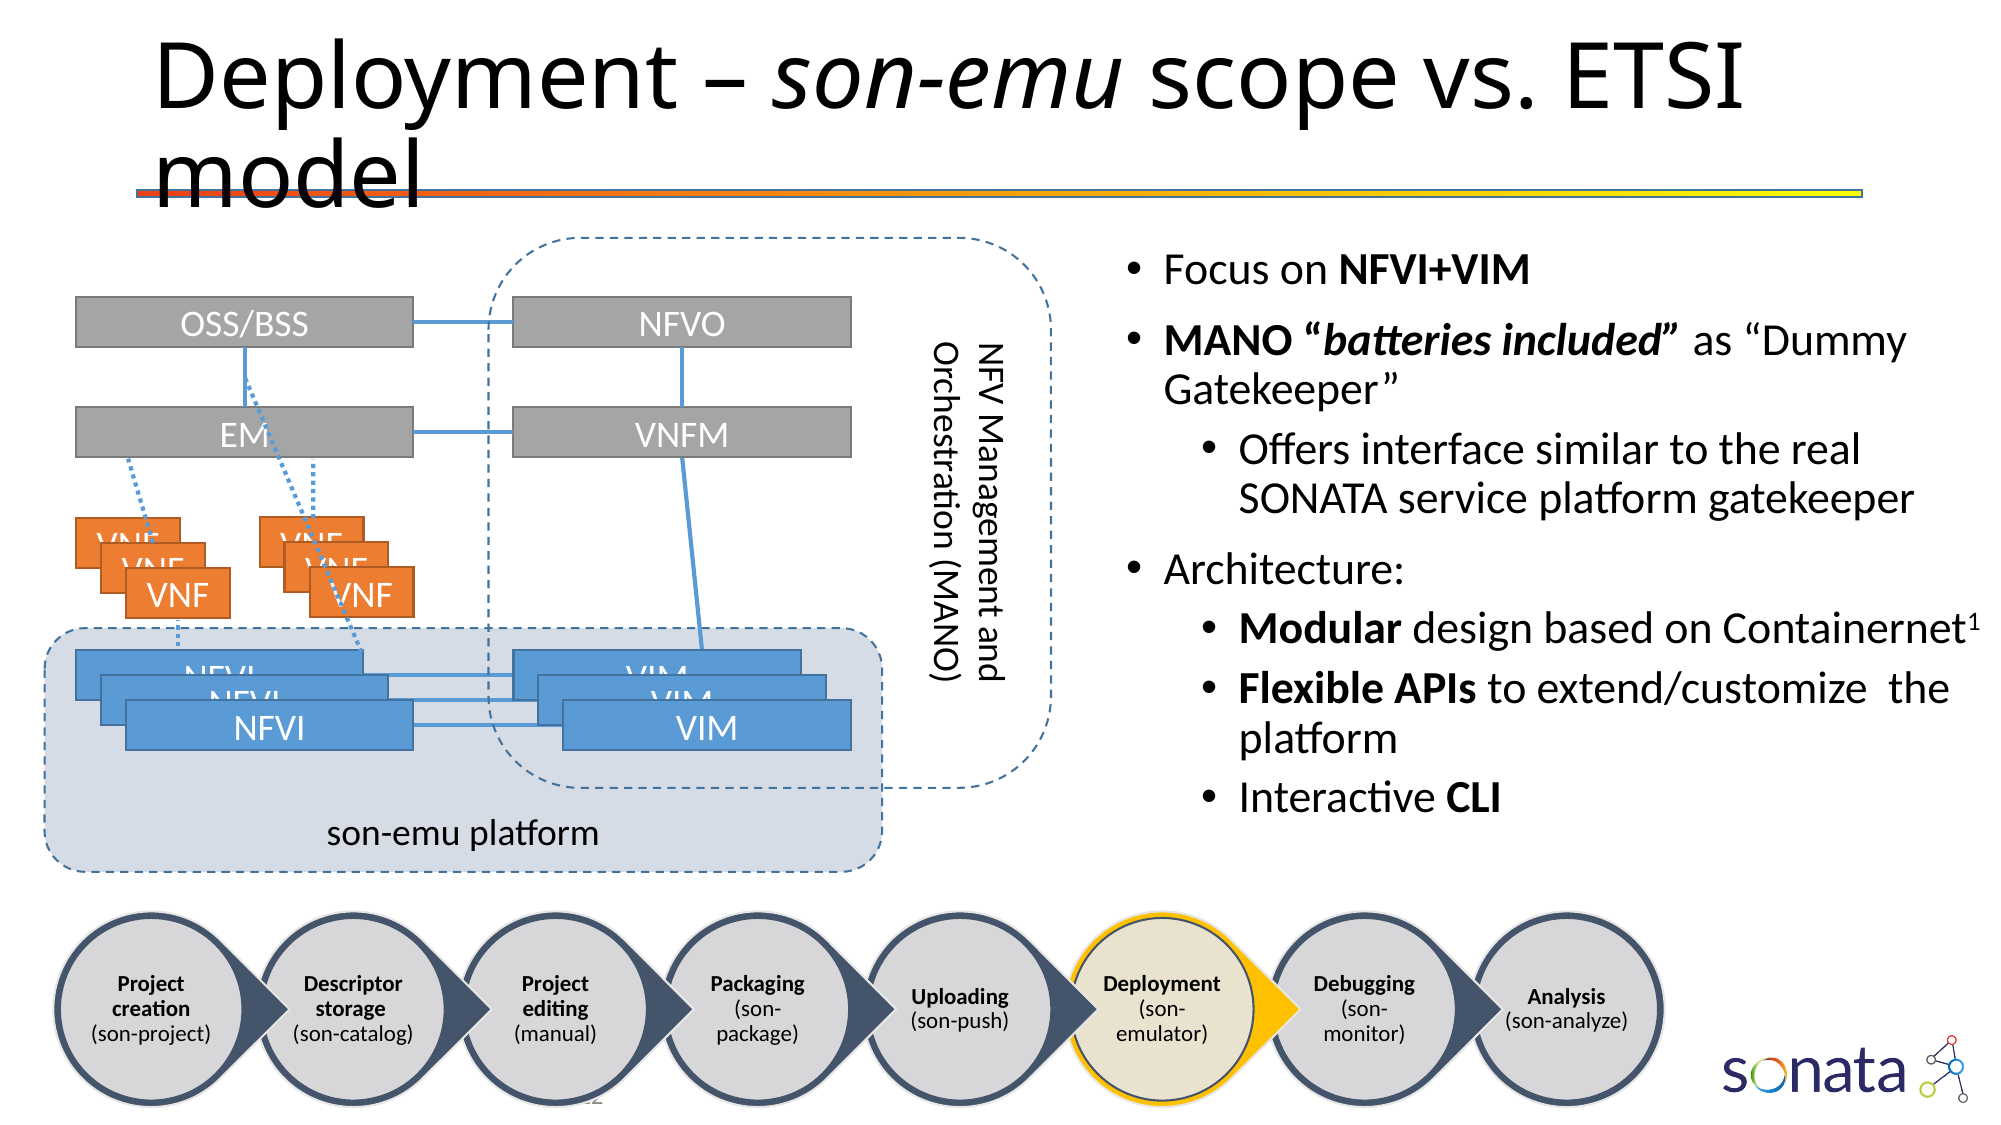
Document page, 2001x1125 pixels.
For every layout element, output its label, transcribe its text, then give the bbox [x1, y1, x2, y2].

picture [1880, 1035, 1968, 1103]
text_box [0, 837, 1880, 1125]
title Deployment – son-emu scope vs. ETSI model [137, 59, 1863, 198]
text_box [75, 237, 1051, 788]
list Focus on NFVI+VIM MANO “batteries included” as “Dummy Gatekeeper” Offers interface similar to the real SONATA service platform gatekeeper Architecture: Modular design based on Containernet1 Flexible APIs to extend/customize the platform Interactive CLI [1111, 237, 2000, 923]
text_box son-emu platform [43, 628, 884, 837]
